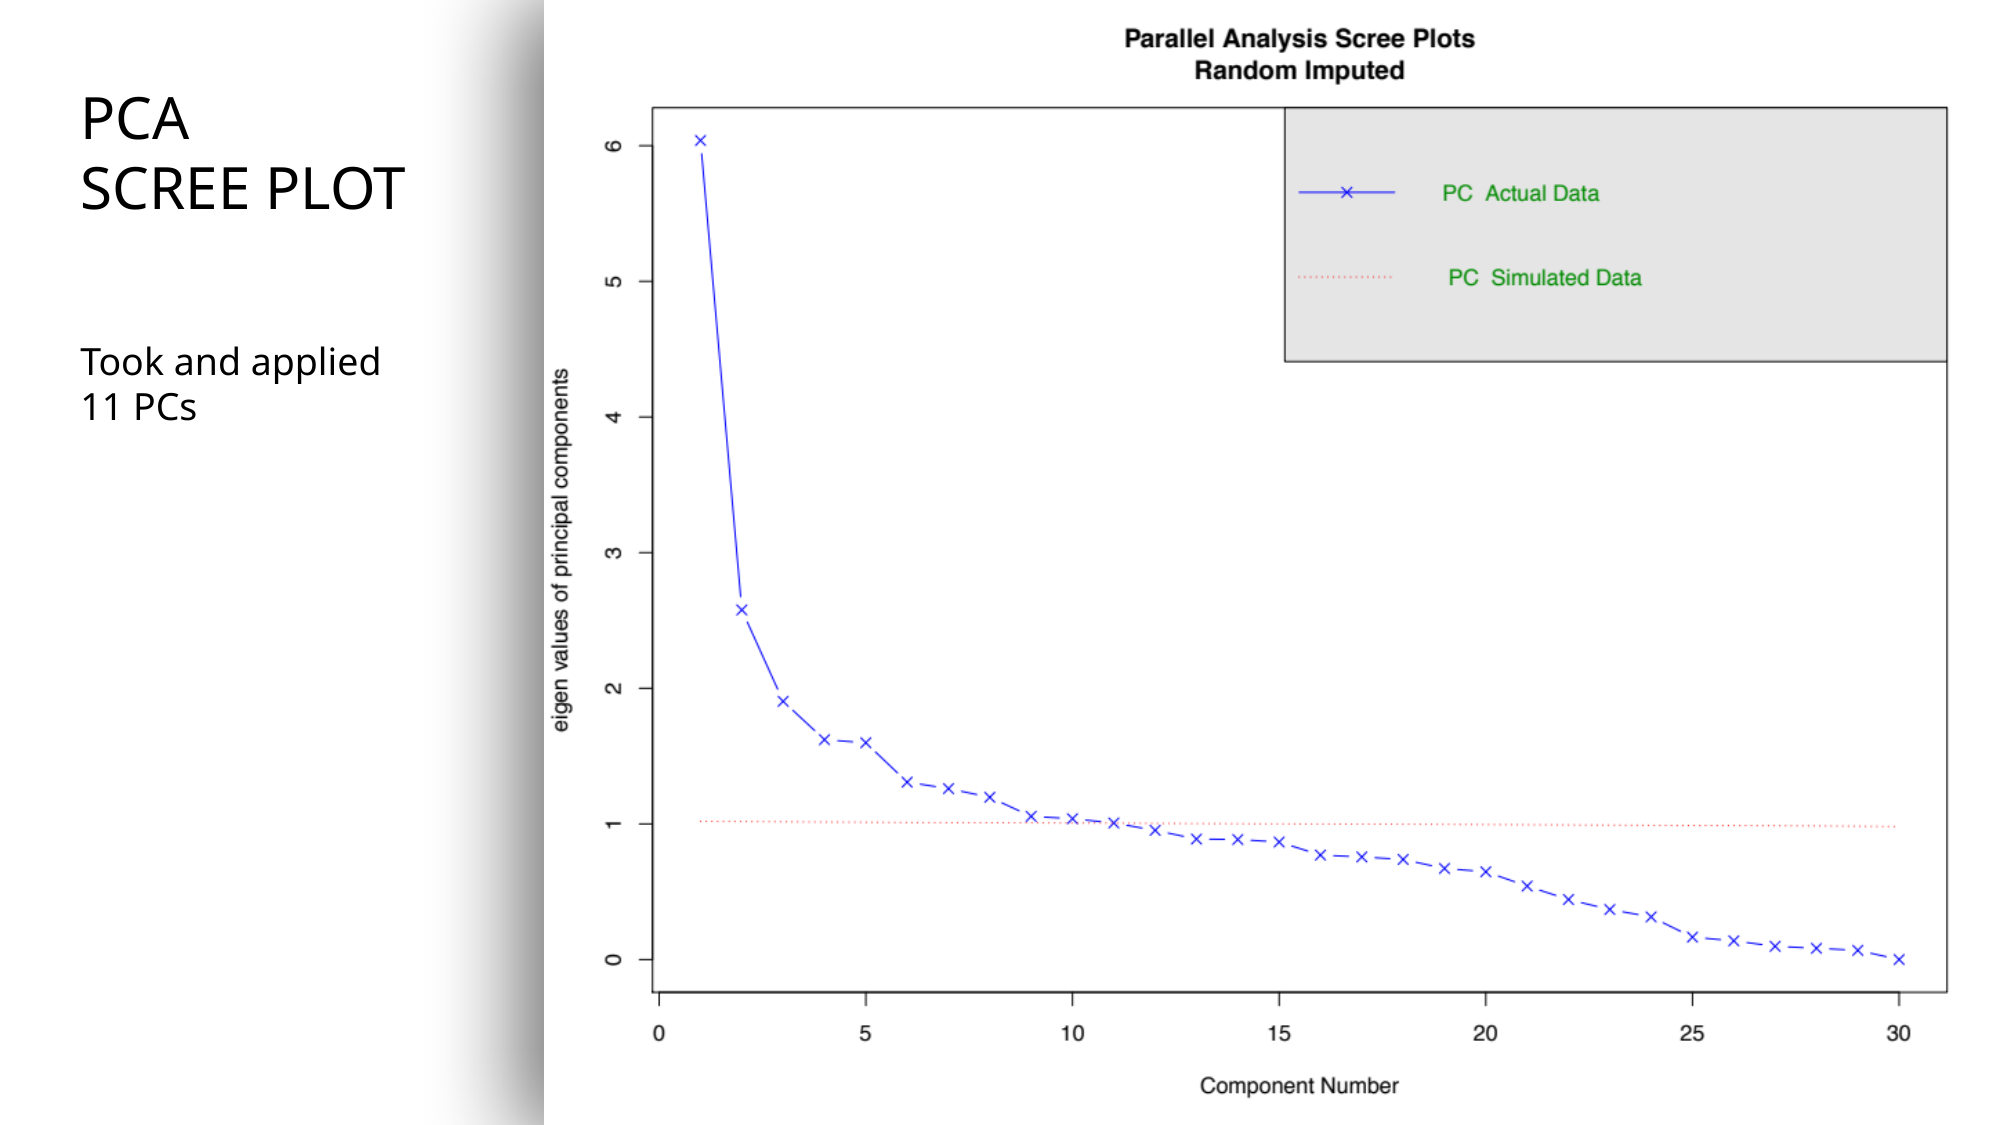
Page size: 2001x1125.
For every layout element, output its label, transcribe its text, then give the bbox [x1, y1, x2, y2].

text_box Took and applied 11 PCs [65, 331, 544, 526]
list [544, 0, 2000, 1125]
text_box PCA SCREE plot [65, 32, 544, 271]
